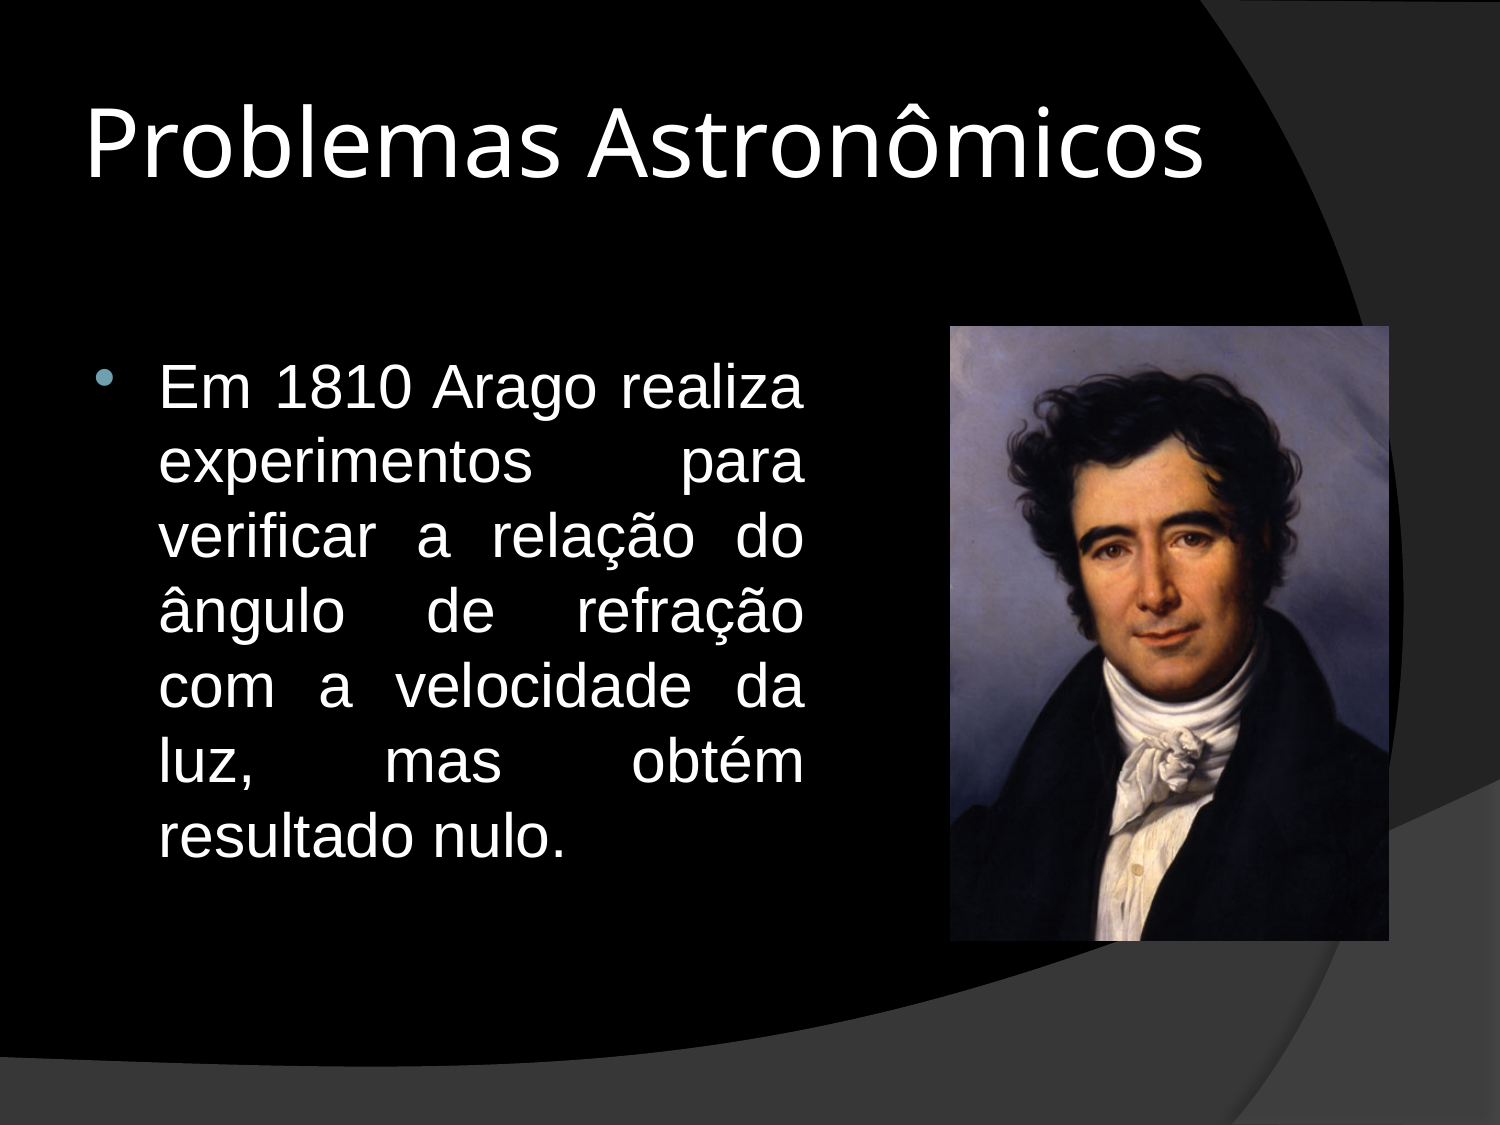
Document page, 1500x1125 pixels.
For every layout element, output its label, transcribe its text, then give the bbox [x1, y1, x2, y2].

title Problemas Astronômicos [75, 45, 1300, 233]
picture [950, 325, 1389, 941]
list Em 1810 Arago realiza experimentos para verificar a relação do ângulo de refração com a velocidade da luz, mas obtém resultado nulo. [75, 338, 821, 1005]
